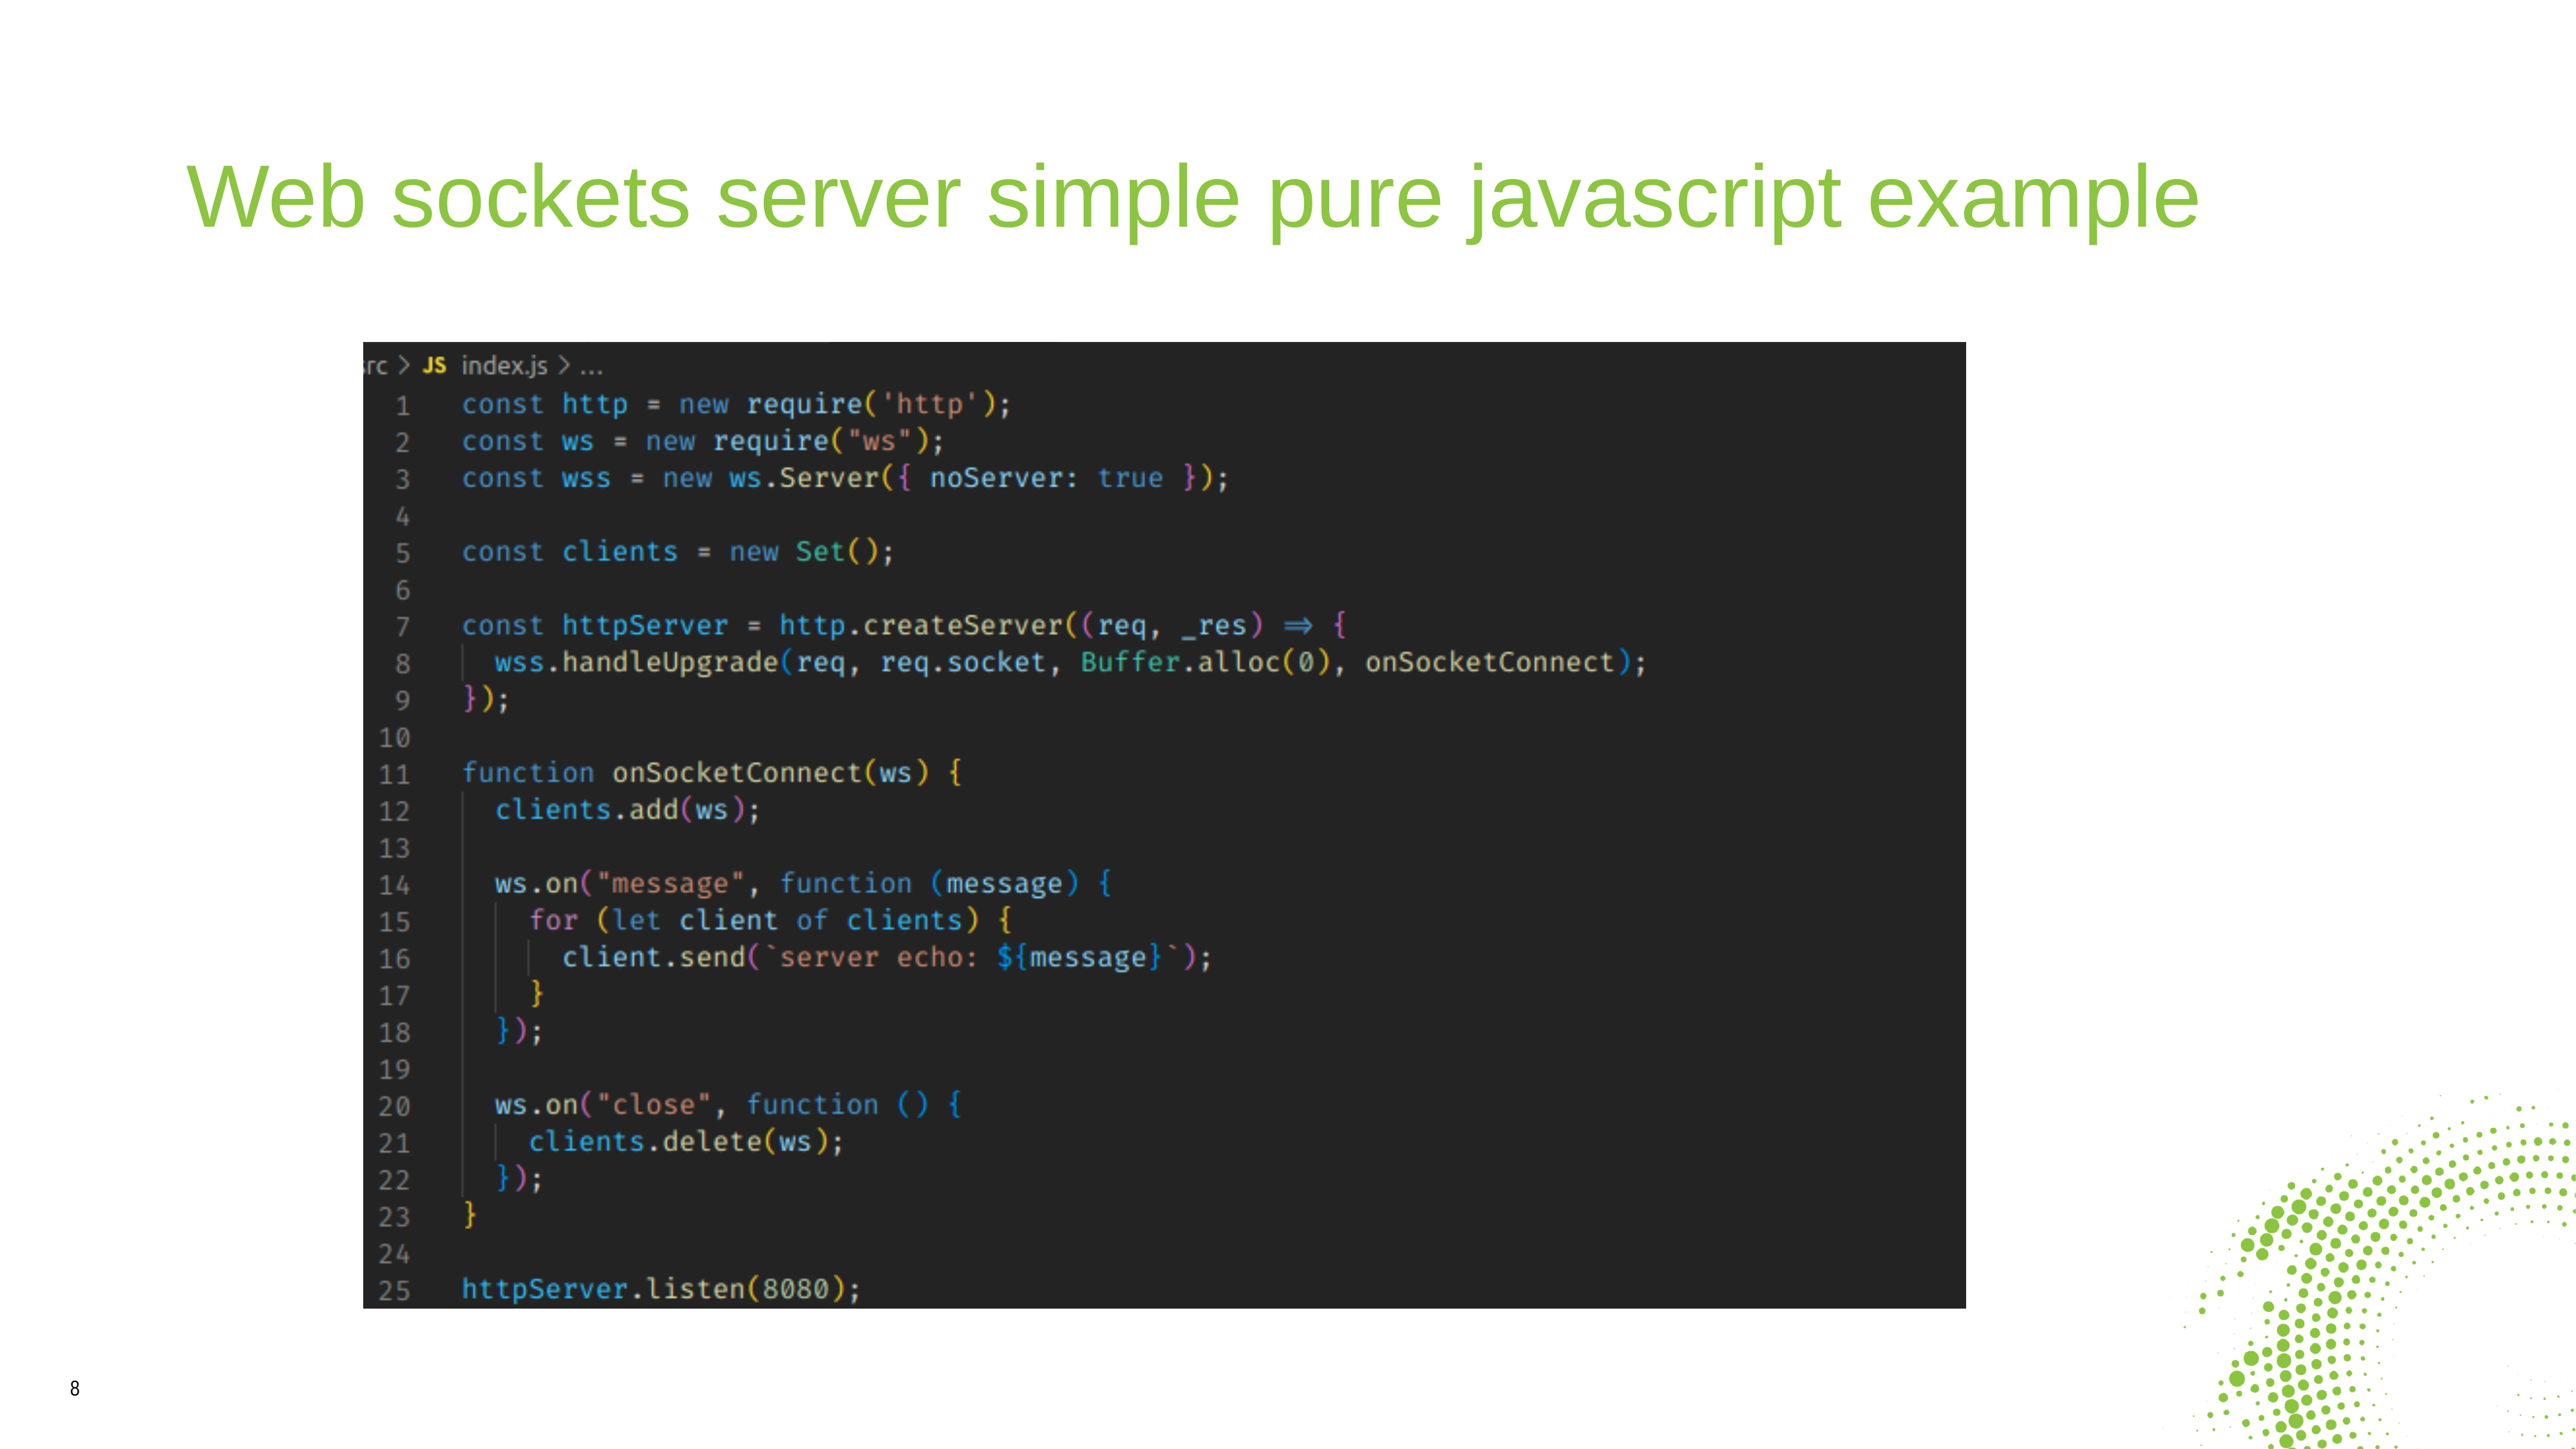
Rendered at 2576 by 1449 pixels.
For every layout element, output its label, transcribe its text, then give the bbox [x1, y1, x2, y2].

picture [363, 342, 1966, 1309]
text_box Web sockets server simple pure javascript example [176, 135, 2399, 251]
picture [2134, 1051, 2576, 1449]
